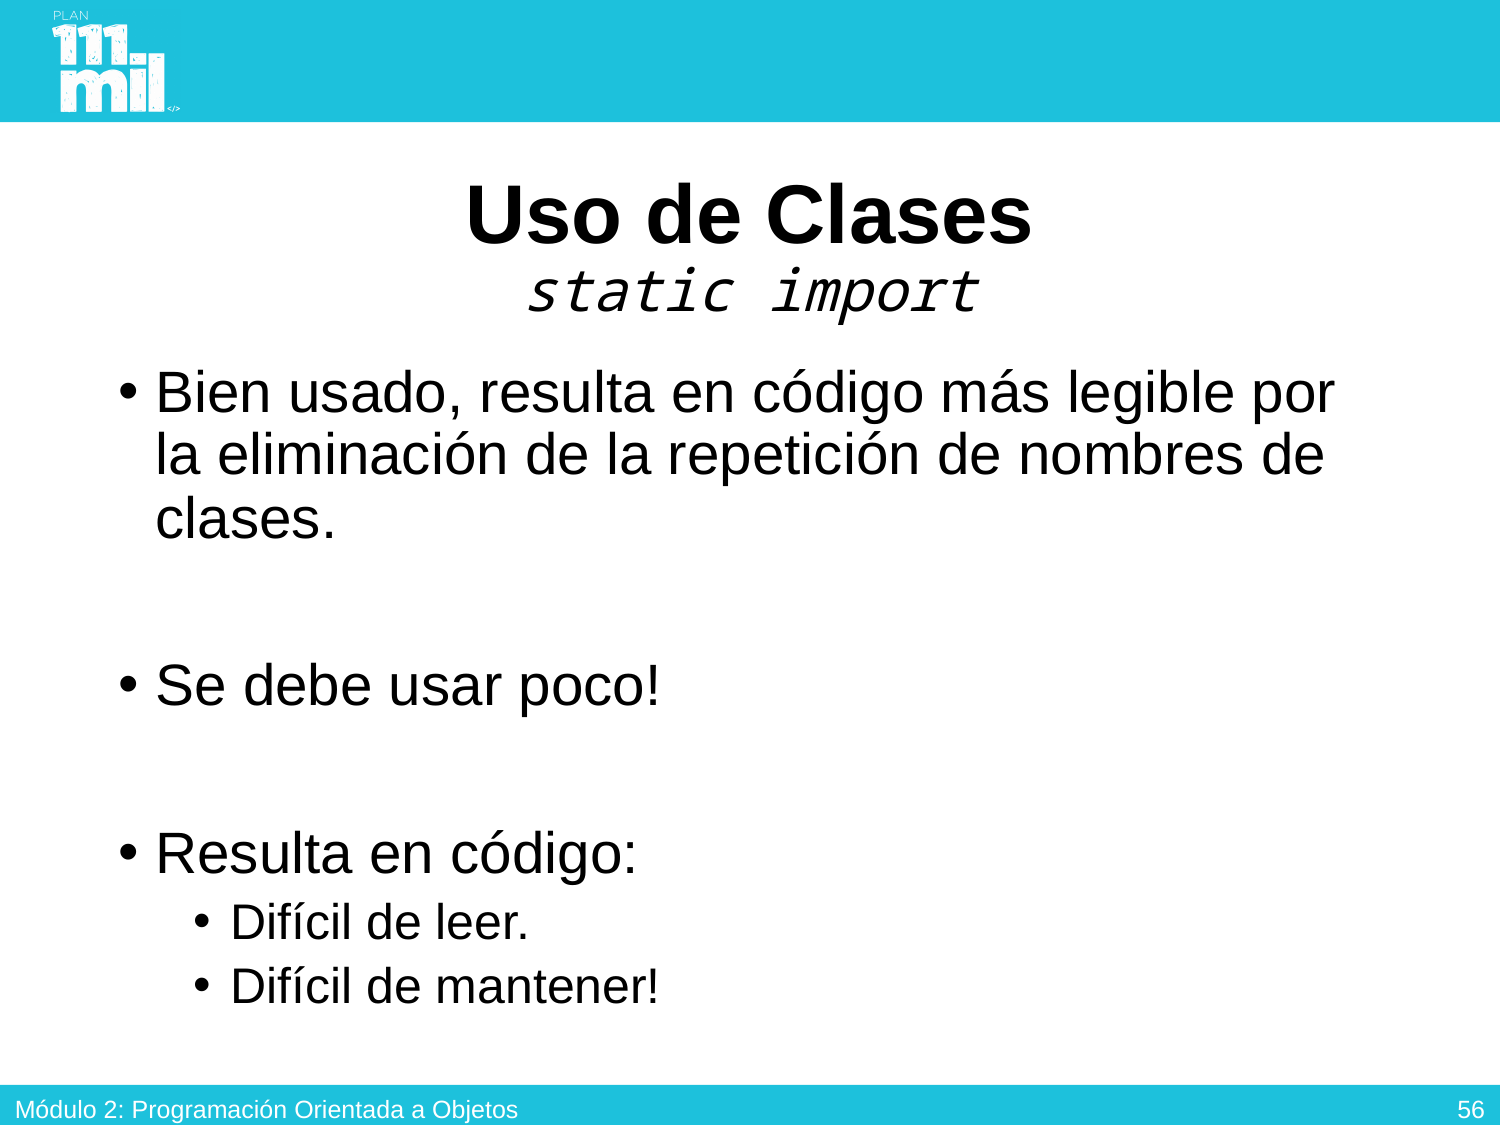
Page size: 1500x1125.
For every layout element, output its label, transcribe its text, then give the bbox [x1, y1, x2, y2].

title Uso de Clases static import [103, 147, 1397, 348]
list Bien usado, resulta en código más legible por la eliminación de la repetición de nombres de clases. Se debe usar poco! Resulta en código: Difícil de leer. Difícil de mantener! [103, 354, 1397, 1069]
slide_number 55 [1162, 1078, 1500, 1125]
footer Módulo 2: Programación Orientada a Objetos [0, 1078, 560, 1125]
